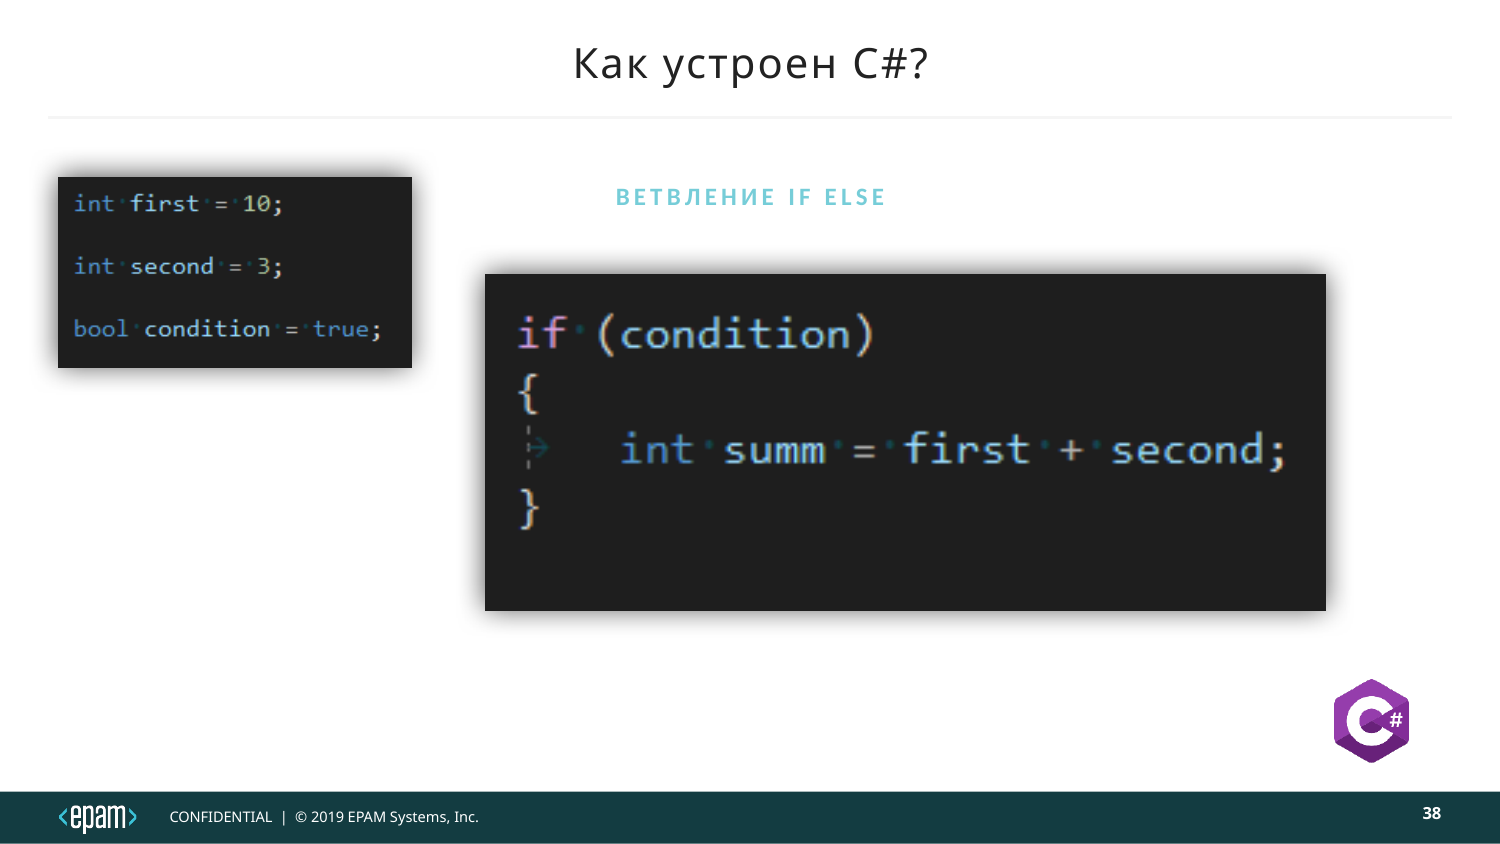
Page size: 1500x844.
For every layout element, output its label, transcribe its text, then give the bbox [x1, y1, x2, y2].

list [1301, 650, 1442, 791]
picture [58, 177, 412, 368]
list Ветвление if else [429, 177, 1442, 234]
title Как устроен C#? [59, 37, 1442, 87]
slide_number 38 [1216, 791, 1442, 844]
picture [485, 274, 1326, 611]
